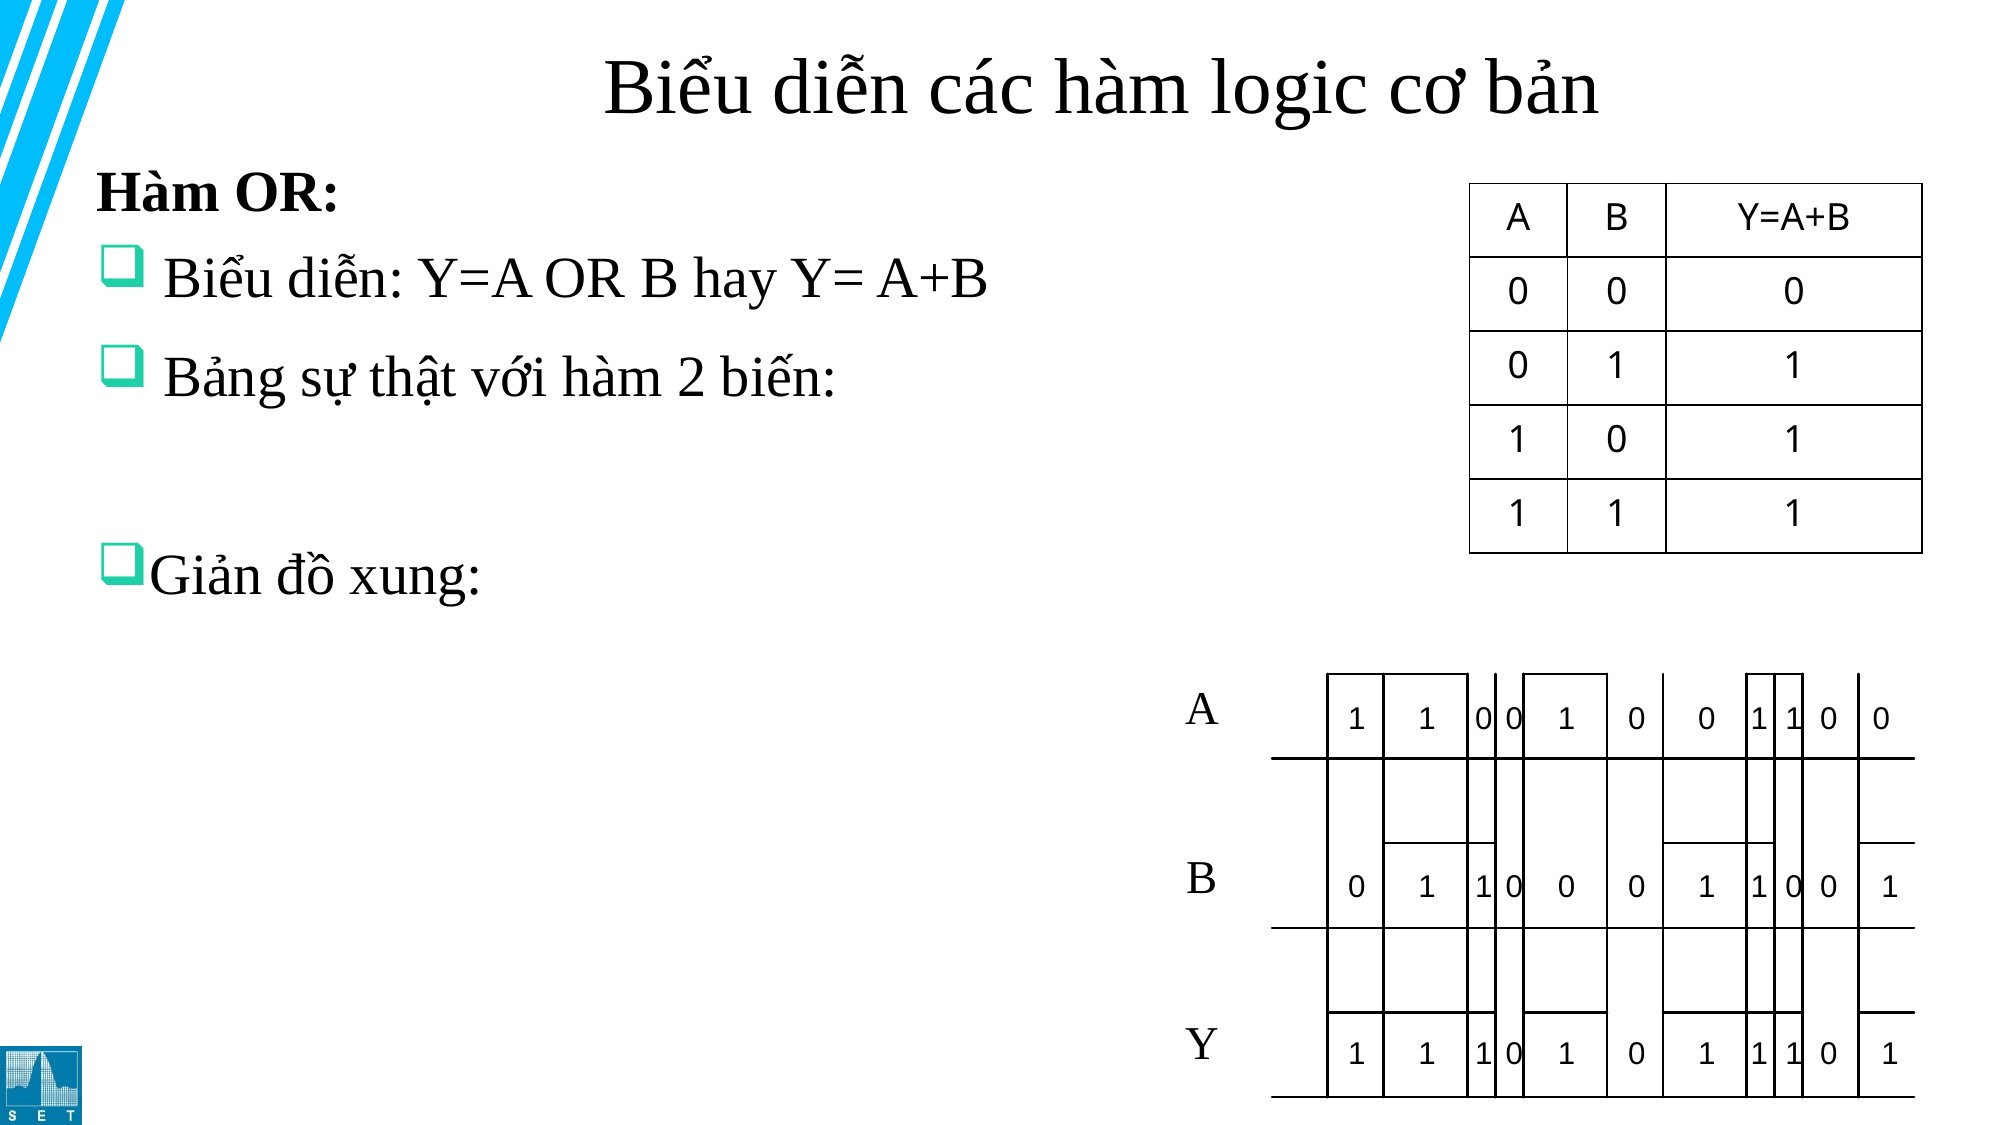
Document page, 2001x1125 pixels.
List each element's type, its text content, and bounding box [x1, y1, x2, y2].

table_cell 0 [1470, 332, 1567, 404]
table_header A [1470, 184, 1566, 256]
table_cell 1 [1470, 480, 1567, 552]
table_cell 1 [1667, 406, 1921, 478]
picture [9, 1110, 16, 1121]
table_cell 1 [1568, 332, 1665, 404]
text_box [1155, 667, 1923, 1104]
text_box Hàm OR: [81, 146, 1345, 231]
table_cell 0 [1667, 258, 1921, 330]
text_box Biểu diễn: Y=A OR B hay Y= A+B Bảng sự thật với hàm 2 biến: Giản đồ xung: [81, 231, 1470, 1125]
text_box Biểu diễn các hàm logic cơ bản [588, 38, 2000, 160]
table_cell 0 [1470, 258, 1567, 330]
table_cell 0 [1568, 406, 1665, 478]
table_header B [1568, 184, 1665, 256]
picture [67, 1110, 74, 1120]
table_cell 1 [1568, 480, 1665, 552]
table_cell 1 [1470, 406, 1567, 478]
table_cell 1 [1667, 480, 1921, 552]
picture [6, 1051, 78, 1106]
table_header Y=A+B [1667, 184, 1921, 256]
table_cell 1 [1667, 332, 1921, 404]
picture [38, 1110, 45, 1121]
table_cell 0 [1568, 258, 1665, 330]
